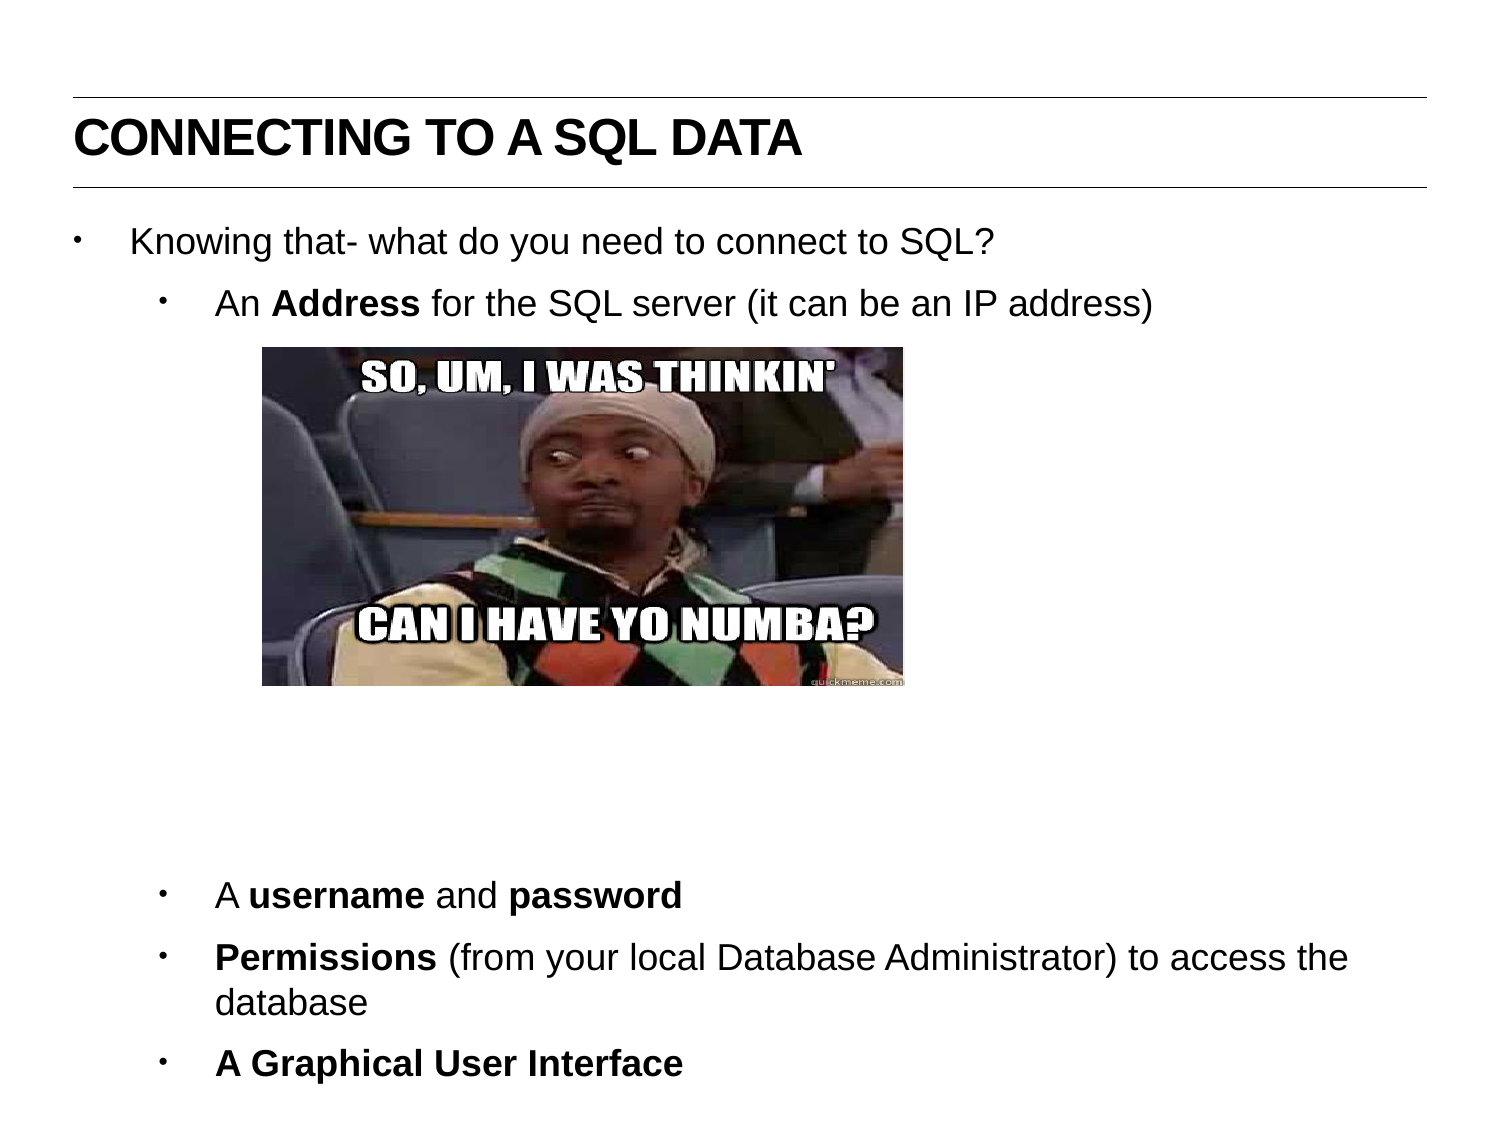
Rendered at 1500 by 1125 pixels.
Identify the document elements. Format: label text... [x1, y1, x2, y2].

list Knowing that- what do you need to connect to SQL? An Address for the SQL server (it can be an IP address) A username and password Permissions (from your local Database Administrator) to access the database A Graphical User Interface [72, 216, 1428, 805]
list Connecting to a sql data [72, 112, 1174, 181]
picture [261, 346, 905, 687]
